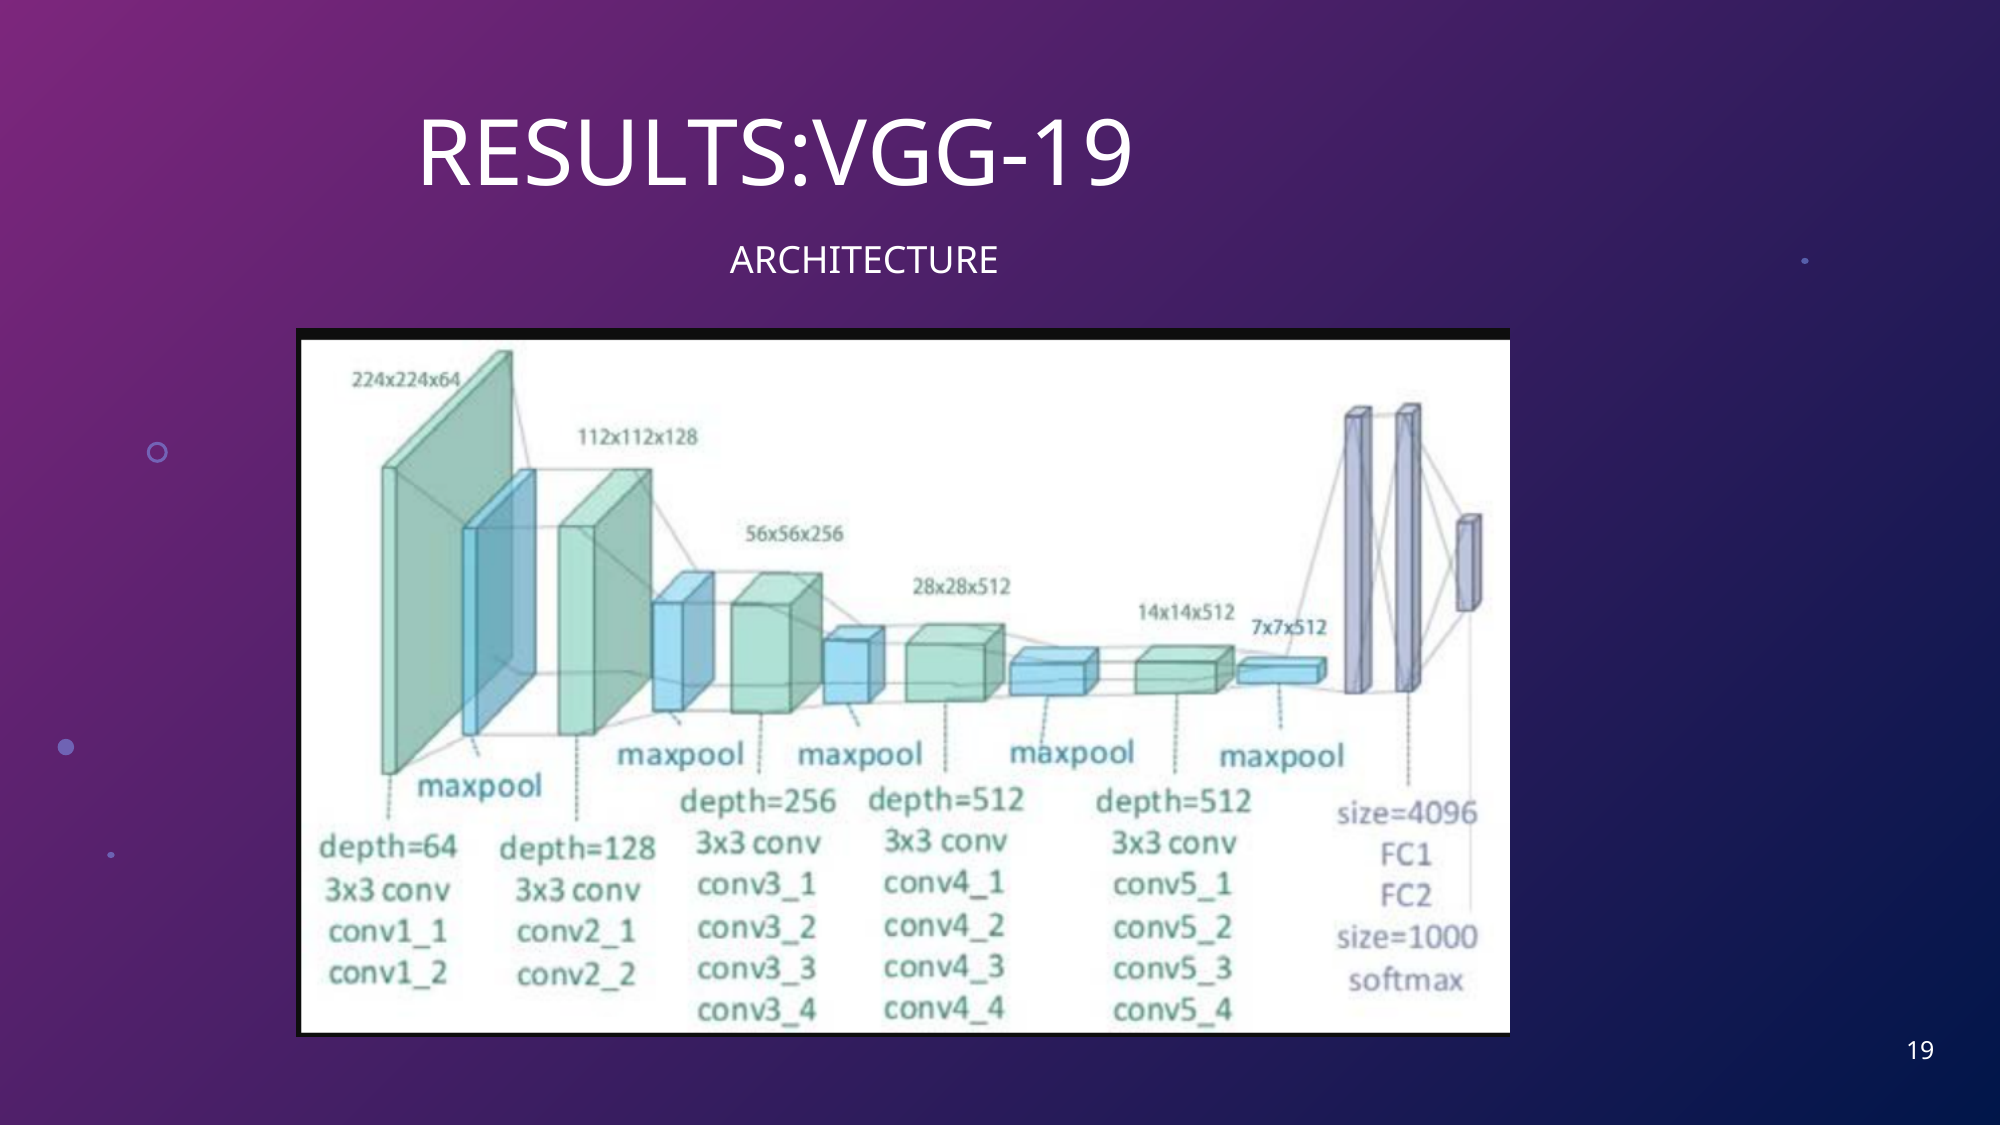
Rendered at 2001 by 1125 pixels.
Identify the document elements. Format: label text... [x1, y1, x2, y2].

text_box ARCHITECTURE [715, 228, 1014, 289]
picture [296, 328, 1510, 1037]
title RESULTS:VGG-19 [400, 53, 1327, 259]
slide_number 19 [1499, 1021, 1950, 1082]
